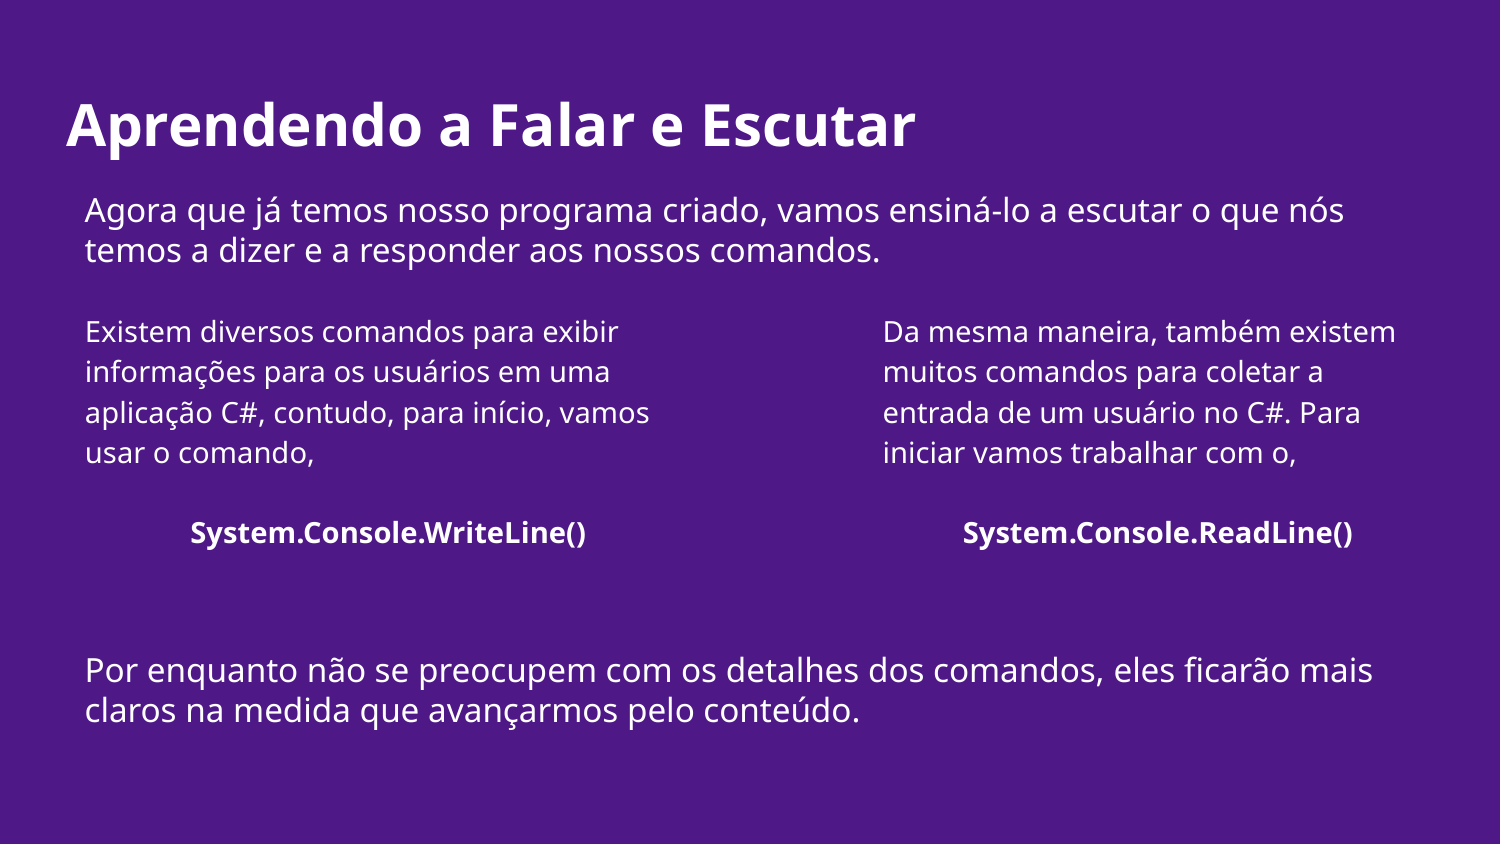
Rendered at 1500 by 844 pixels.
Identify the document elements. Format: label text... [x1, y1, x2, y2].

list Existem diversos comandos para exibir informações para os usuários em uma aplicação C#, contudo, para início, vamos usar o comando, System.Console.WriteLine() [51, 293, 708, 627]
title Aprendendo a Falar e Escutar [51, 72, 1449, 167]
text_box Por enquanto não se preocupem com os detalhes dos comandos, eles ficarão mais claros na medida que avançarmos pelo conteúdo. [51, 642, 1449, 737]
text_box Agora que já temos nosso programa criado, vamos ensiná-lo a escutar o que nós temos a dizer e a responder aos nossos comandos. [51, 182, 1449, 277]
list Da mesma maneira, também existem muitos comandos para coletar a entrada de um usuário no C#. Para iniciar vamos trabalhar com o, System.Console.ReadLine() [792, 293, 1449, 627]
